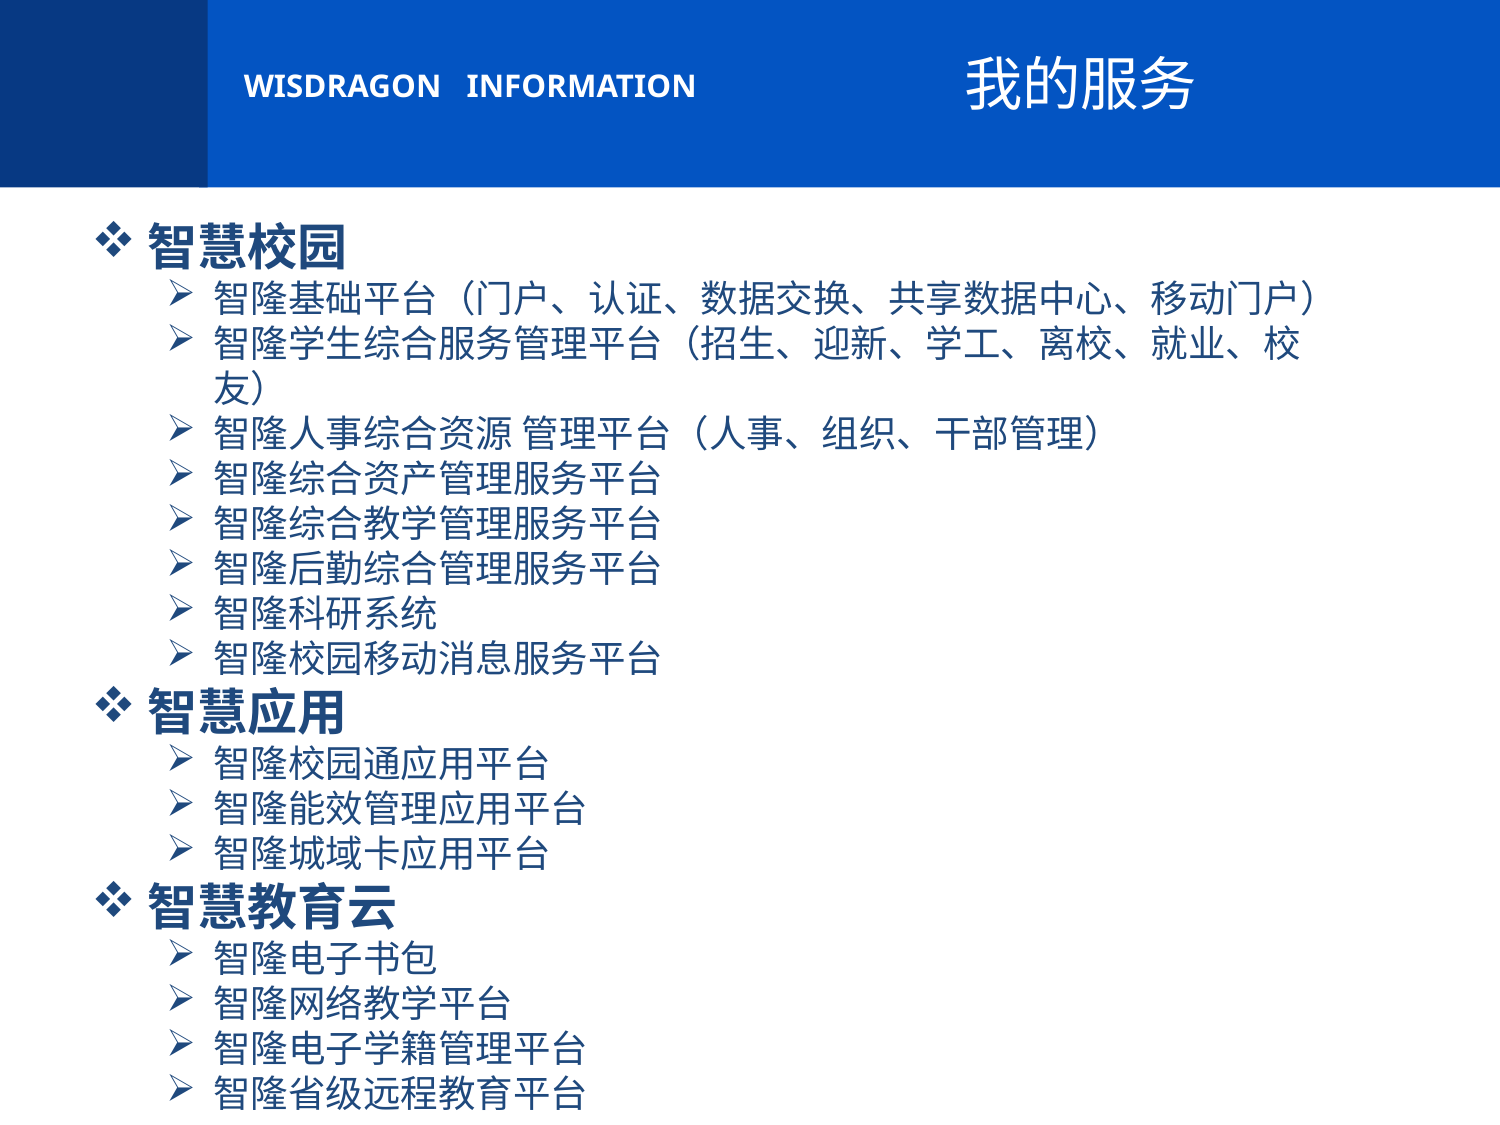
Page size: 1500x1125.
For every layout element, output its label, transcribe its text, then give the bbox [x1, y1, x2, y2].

text_box 我的服务 [797, 39, 1365, 125]
text_box 智慧校园 智隆基础平台（门户、认证、数据交换、共享数据中心、移动门户） 智隆学生综合服务管理平台（招生、迎新、学工、离校、就业、校友） 智隆人事综合资源 管理平台（人事、组织、干部管理） 智隆综合资产管理服务平台 智隆综合教学管理服务平台 智隆后勤综合管理服务平台 智隆科研系统 智隆校园移动消息服务平台 智慧应用 智隆校园通应用平台 智隆能效管理应用平台 智隆城域卡应用平台 智慧教育云 智隆电子书包 智隆网络教学平台 智隆电子学籍管理平台 智隆省级远程教育平台 [76, 208, 1365, 1123]
